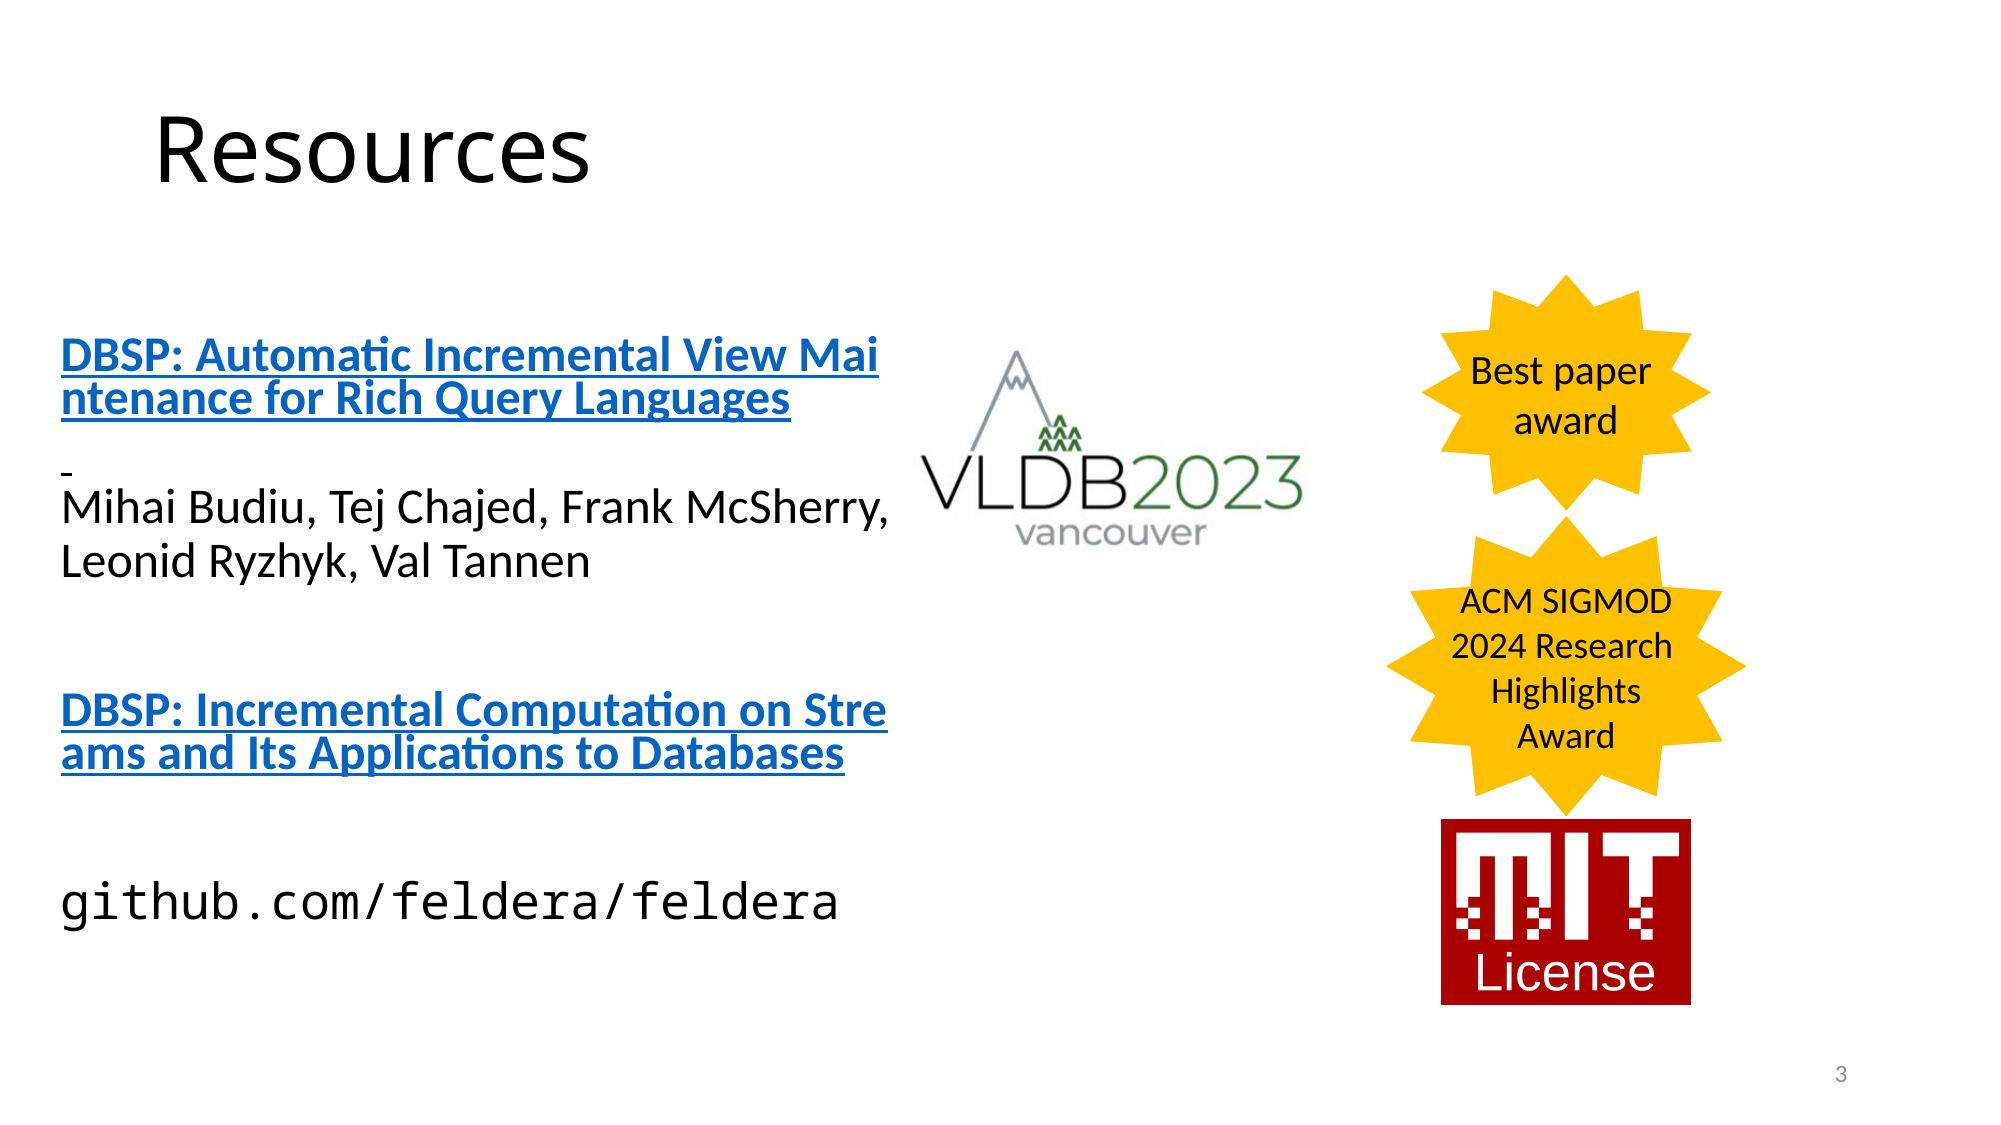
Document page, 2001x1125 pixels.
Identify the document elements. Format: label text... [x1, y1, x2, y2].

list DBSP: Automatic Incremental View Maintenance for Rich Query Languages Mihai Budiu, Tej Chajed, Frank McSherry, Leonid Ryzhyk, Val Tannen DBSP: Incremental Computation on Streams and Its Applications to Databases github.com/feldera/feldera [45, 321, 909, 1022]
text_box ACM SIGMOD 2024 Research Highlights Award [1379, 510, 1754, 819]
picture [1441, 819, 1691, 1005]
picture [897, 335, 1326, 578]
text_box Best paper award [1414, 269, 1718, 513]
slide_number 3 [1798, 1042, 1863, 1103]
title Resources [137, 59, 1863, 246]
